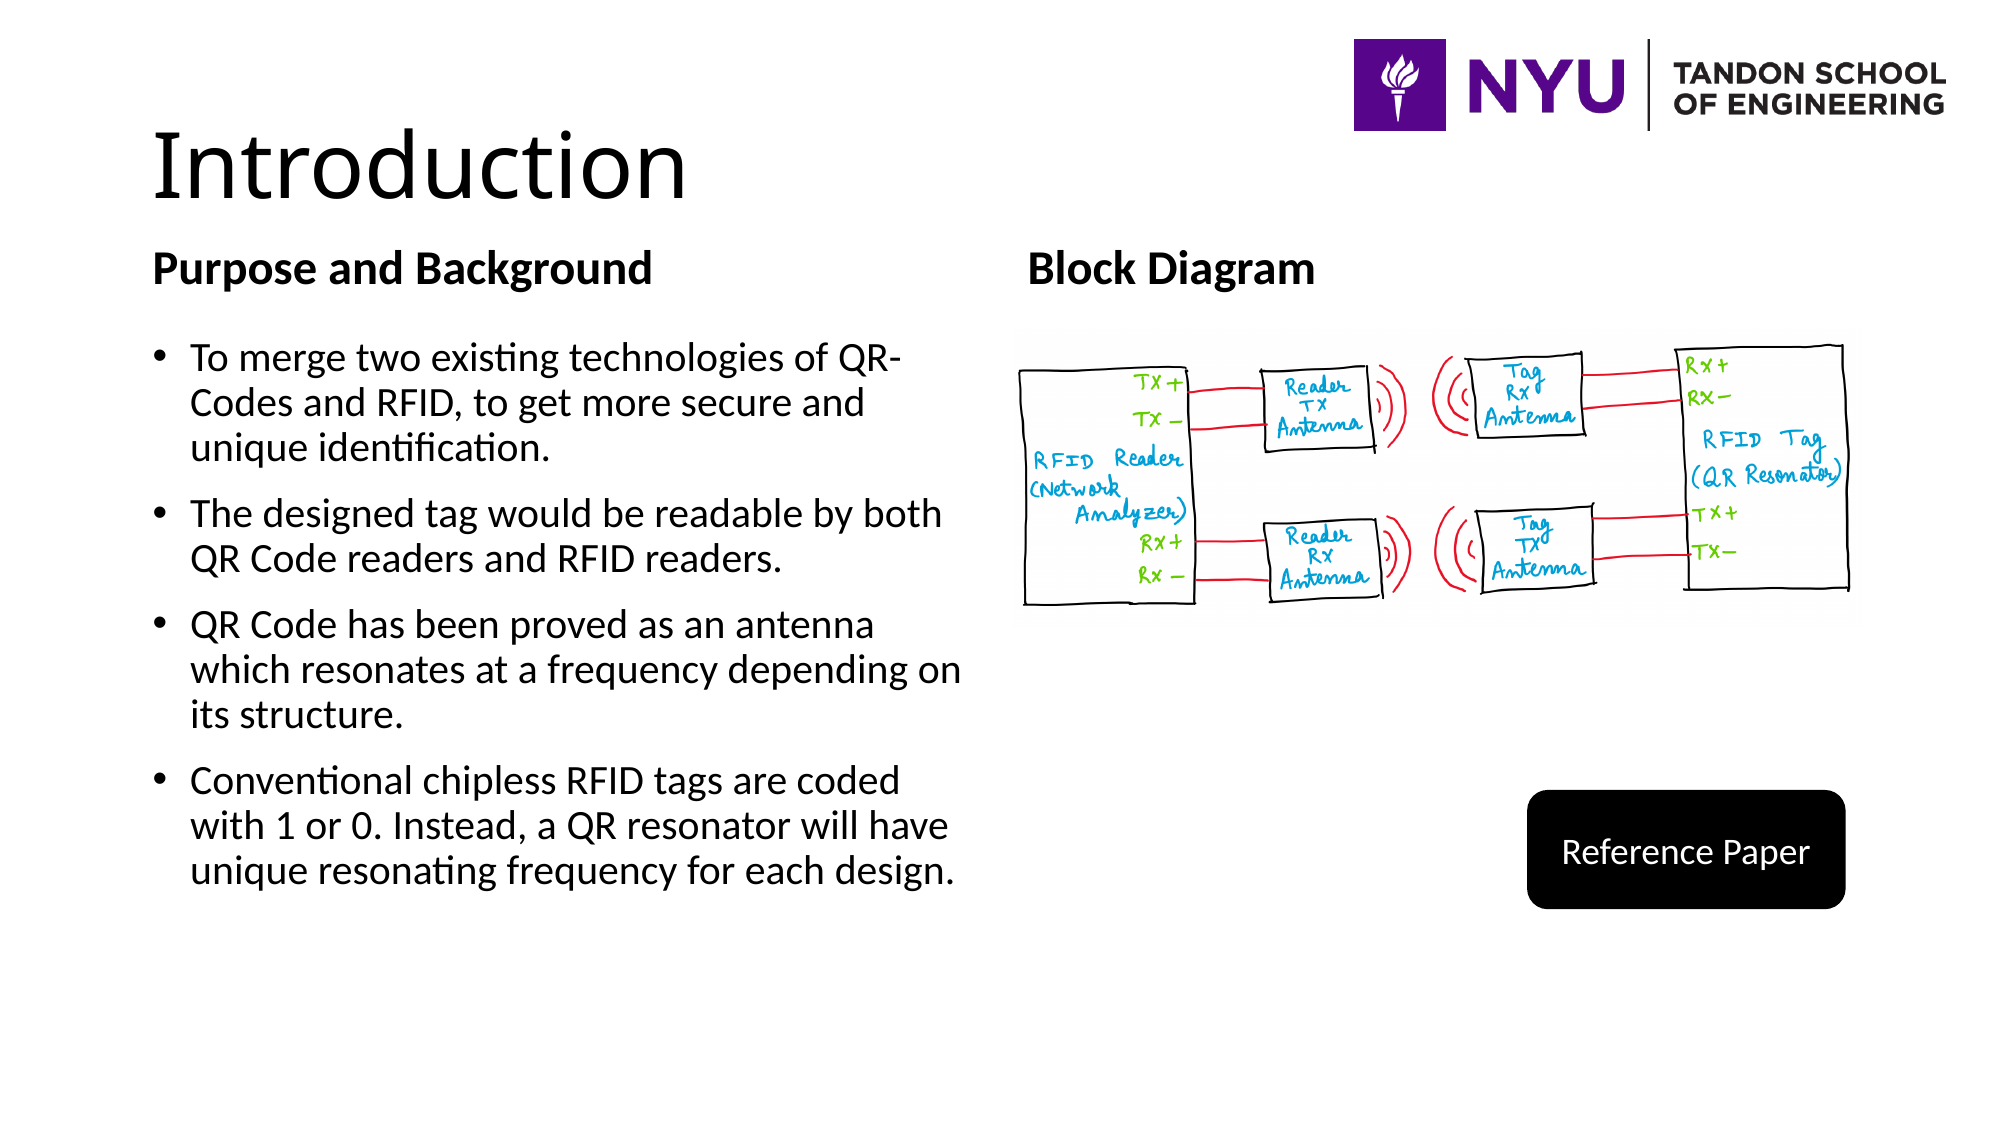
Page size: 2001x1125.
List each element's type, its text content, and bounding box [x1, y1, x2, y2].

title Introduction [137, 59, 1863, 278]
list Block Diagram [1012, 235, 1863, 303]
picture [1354, 39, 1946, 131]
list To merge two existing technologies of QR-Codes and RFID, to get more secure and unique identification. The designed tag would be readable by both QR Code readers and RFID readers. QR Code has been proved as an antenna which resonates at a frequency depending on its structure. Conventional chipless RFID tags are coded with 1 or 0. Instead, a QR resonator will have unique resonating frequency for each design. [137, 328, 984, 1016]
list Purpose and Background [137, 235, 984, 303]
text_box Reference Paper [1527, 789, 1846, 910]
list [1012, 328, 1863, 628]
